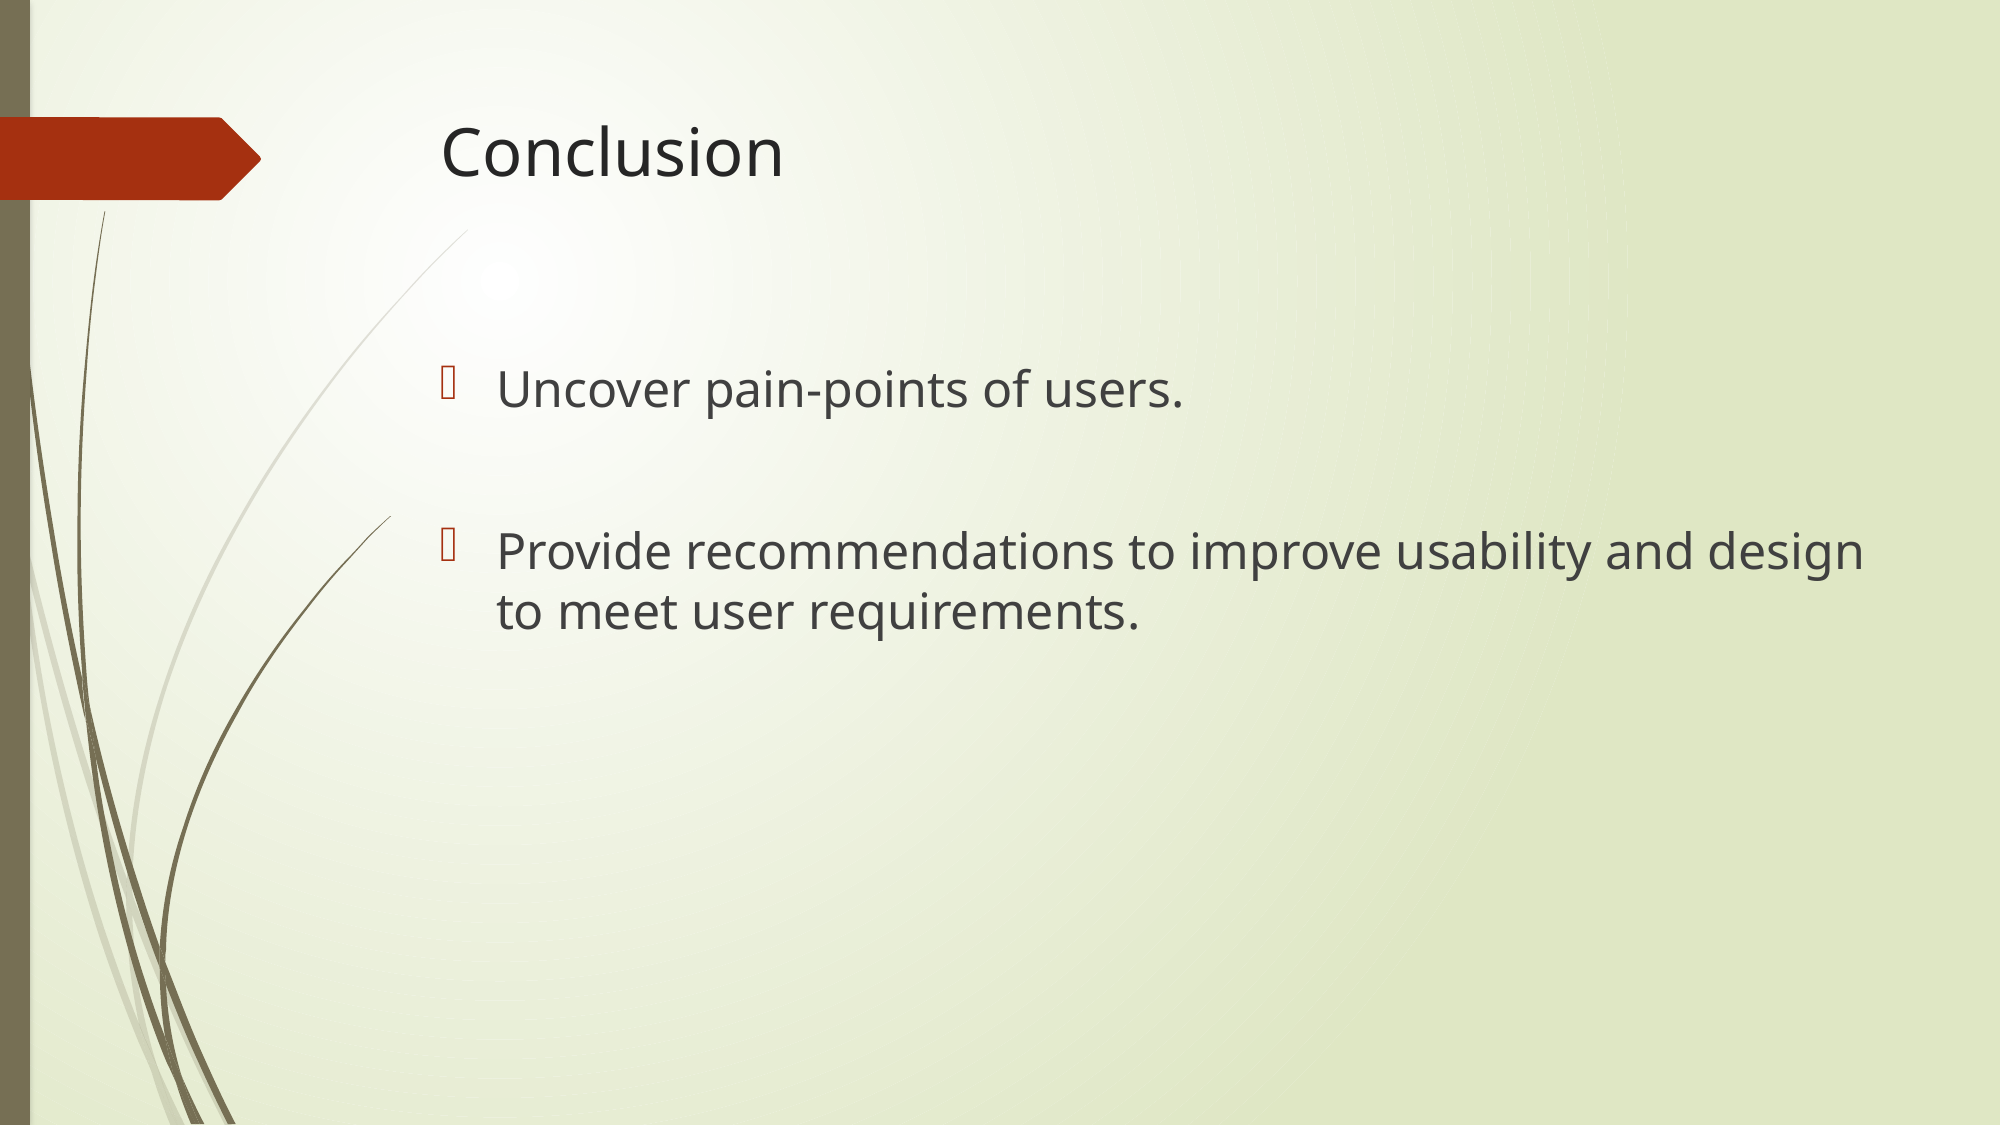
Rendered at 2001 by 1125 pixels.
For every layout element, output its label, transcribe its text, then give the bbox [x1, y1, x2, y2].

title Conclusion [425, 102, 1888, 313]
list Uncover pain-points of users. Provide recommendations to improve usability and design to meet user requirements. [424, 350, 1888, 970]
